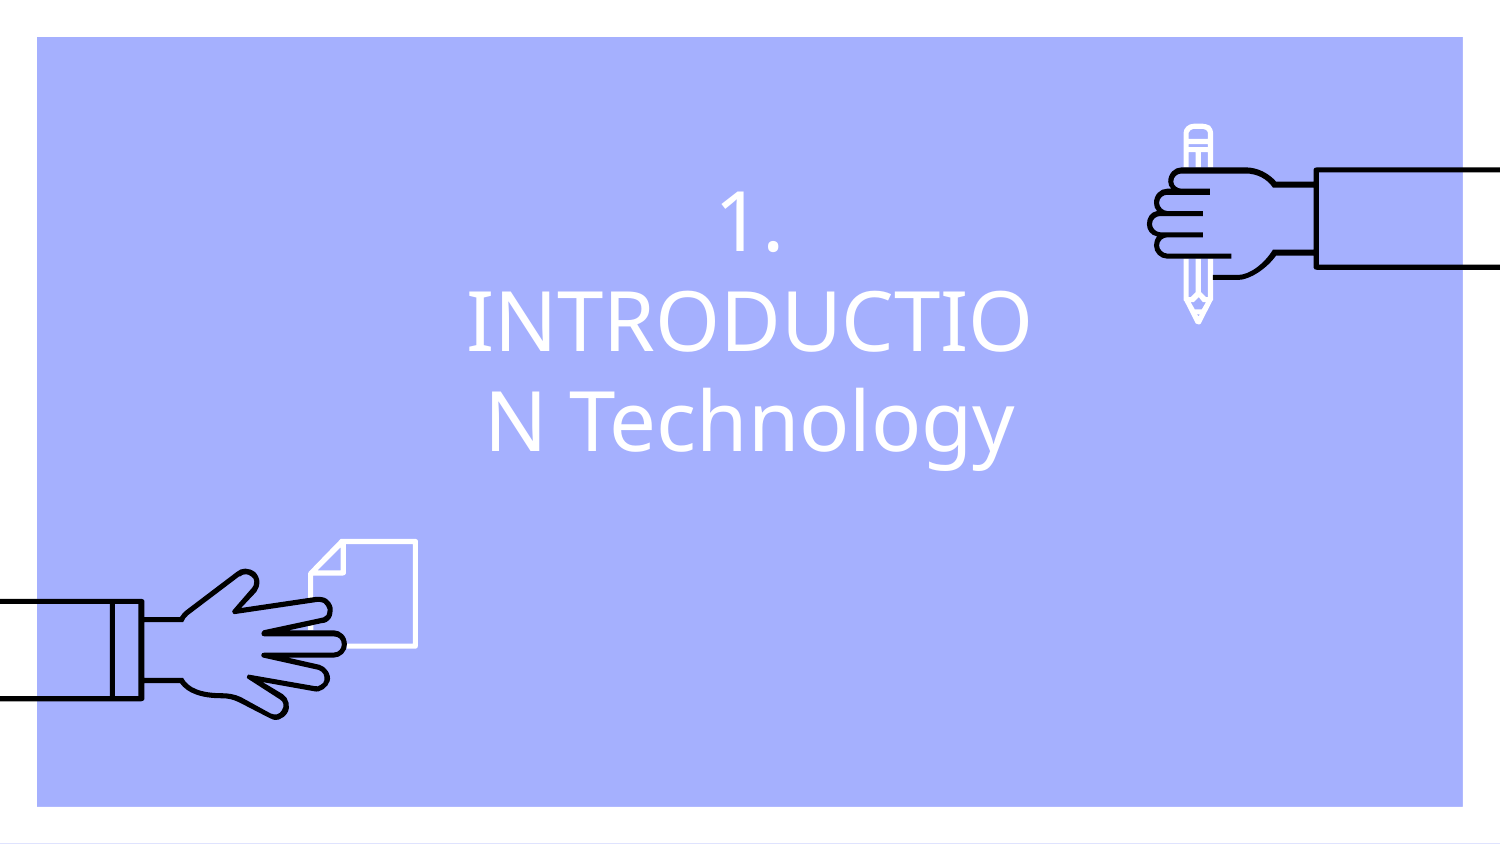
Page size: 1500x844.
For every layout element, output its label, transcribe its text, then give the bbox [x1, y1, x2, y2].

title 1. INTRODUCTION Technology [430, 293, 1070, 484]
